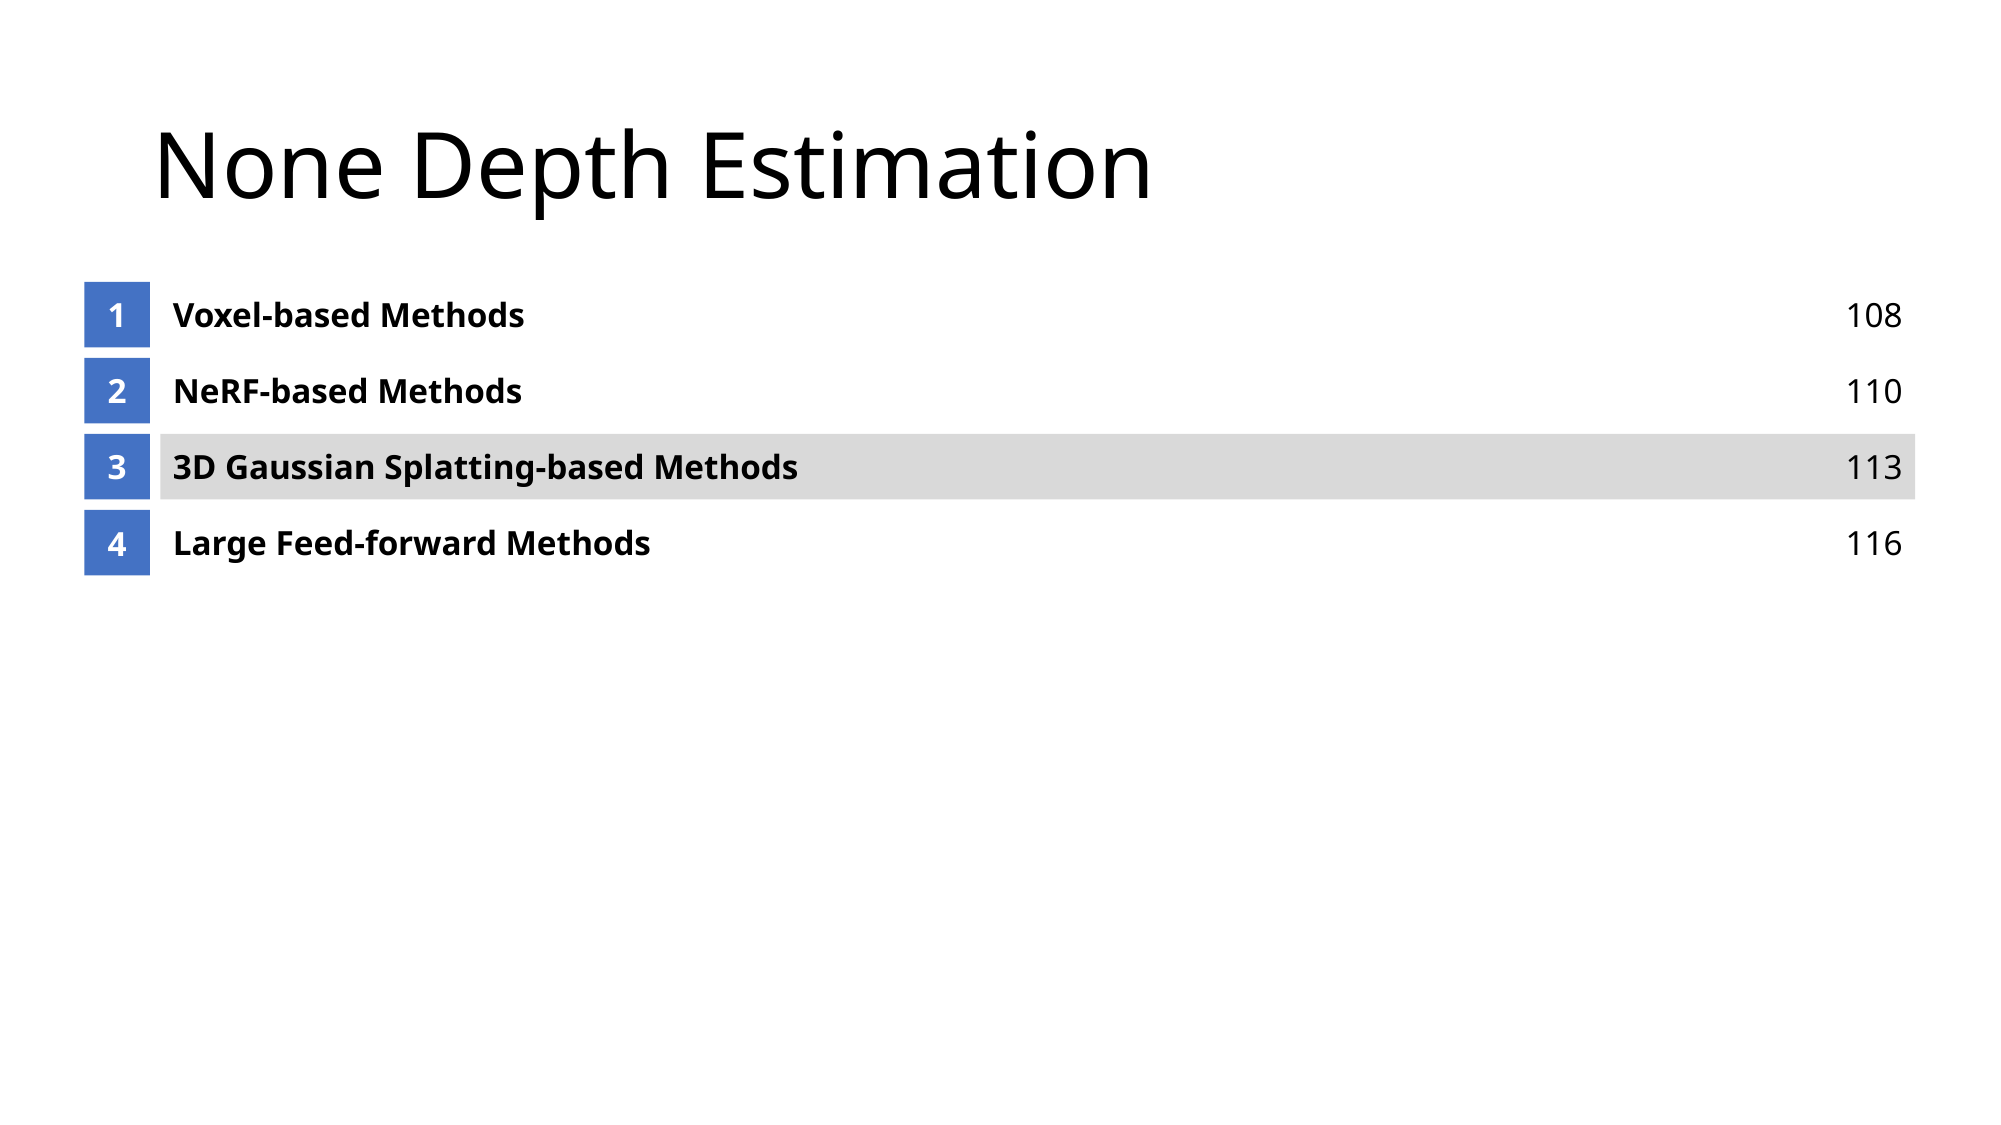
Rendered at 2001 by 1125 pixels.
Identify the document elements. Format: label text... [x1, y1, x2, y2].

text_box 110 [1884, 357, 1904, 424]
text_box Voxel-based Methods [159, 281, 761, 348]
title None Depth Estimation [137, 59, 1863, 278]
text_box 3 [83, 433, 151, 500]
text_box NeRF-based Methods [159, 357, 761, 424]
text_box [1904, 433, 1916, 500]
text_box 108 [1884, 281, 1904, 348]
text_box 116 [1884, 509, 1904, 577]
text_box 4 [83, 509, 151, 577]
text_box 2 [83, 357, 151, 424]
text_box 1 [83, 281, 151, 348]
text_box [761, 433, 1884, 500]
text_box Large Feed-forward Methods [159, 509, 761, 577]
text_box 3D Gaussian Splatting-based Methods [159, 433, 761, 500]
text_box 113 [1884, 433, 1904, 500]
